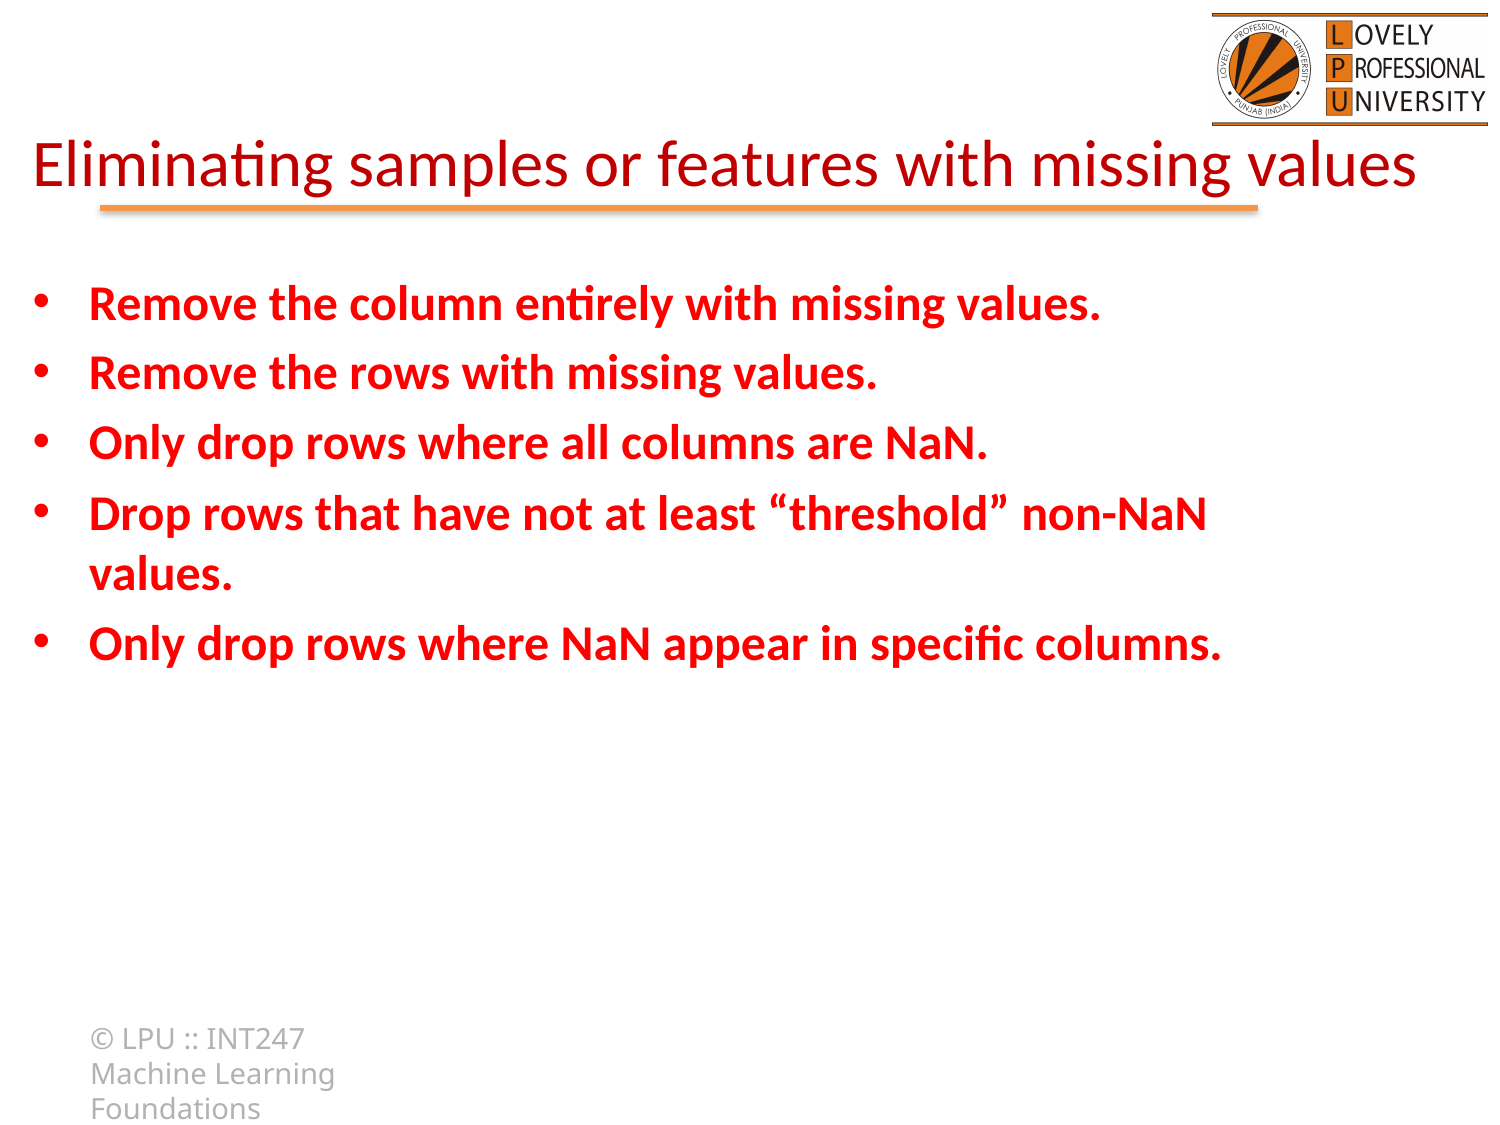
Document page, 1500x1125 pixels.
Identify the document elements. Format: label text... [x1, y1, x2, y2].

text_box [1212, 13, 1488, 126]
slide_number © LPU :: INT247 Machine Learning Foundations [75, 1042, 425, 1103]
list Remove the column entirely with missing values. Remove the rows with missing values. Only drop rows where all columns are NaN. Drop rows that have not at least “threshold” non-NaN values. Only drop rows where NaN appear in specific columns. [17, 262, 1377, 1005]
title Eliminating samples or features with missing values [17, 66, 1459, 254]
